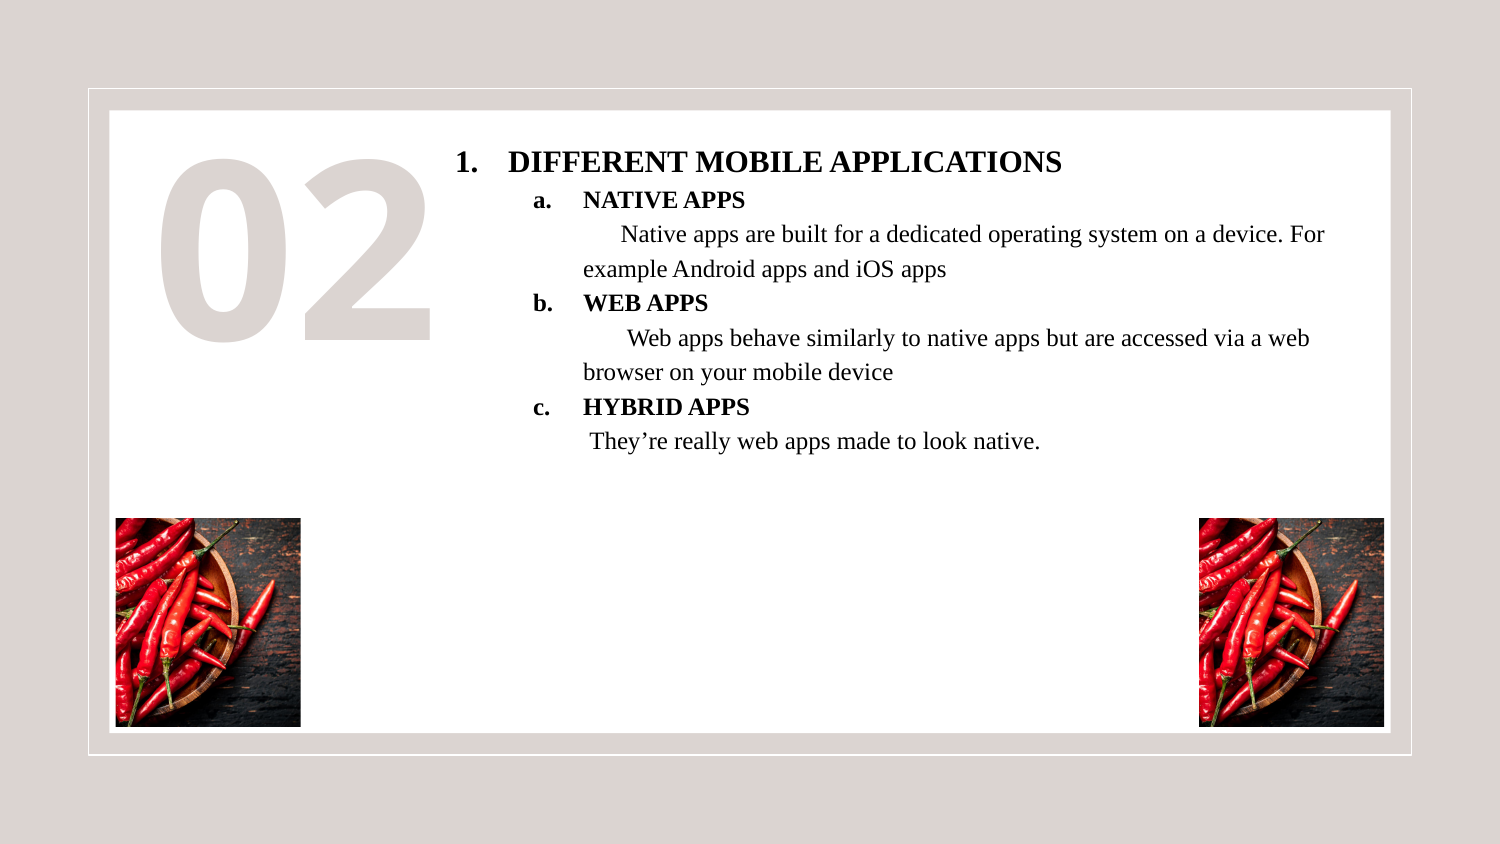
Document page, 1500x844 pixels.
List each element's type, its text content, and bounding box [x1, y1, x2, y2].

title DIFFERENT MOBILE APPLICATIONS NATIVE APPS Native apps are built for a dedicated operating system on a device. For example Android apps and iOS apps WEB APPS Web apps behave similarly to native apps but are accessed via a web browser on your mobile device HYBRID APPS They’re really web apps made to look native. [418, 161, 1348, 618]
picture [1198, 518, 1385, 728]
picture [115, 518, 301, 728]
title 02 [137, 114, 505, 406]
